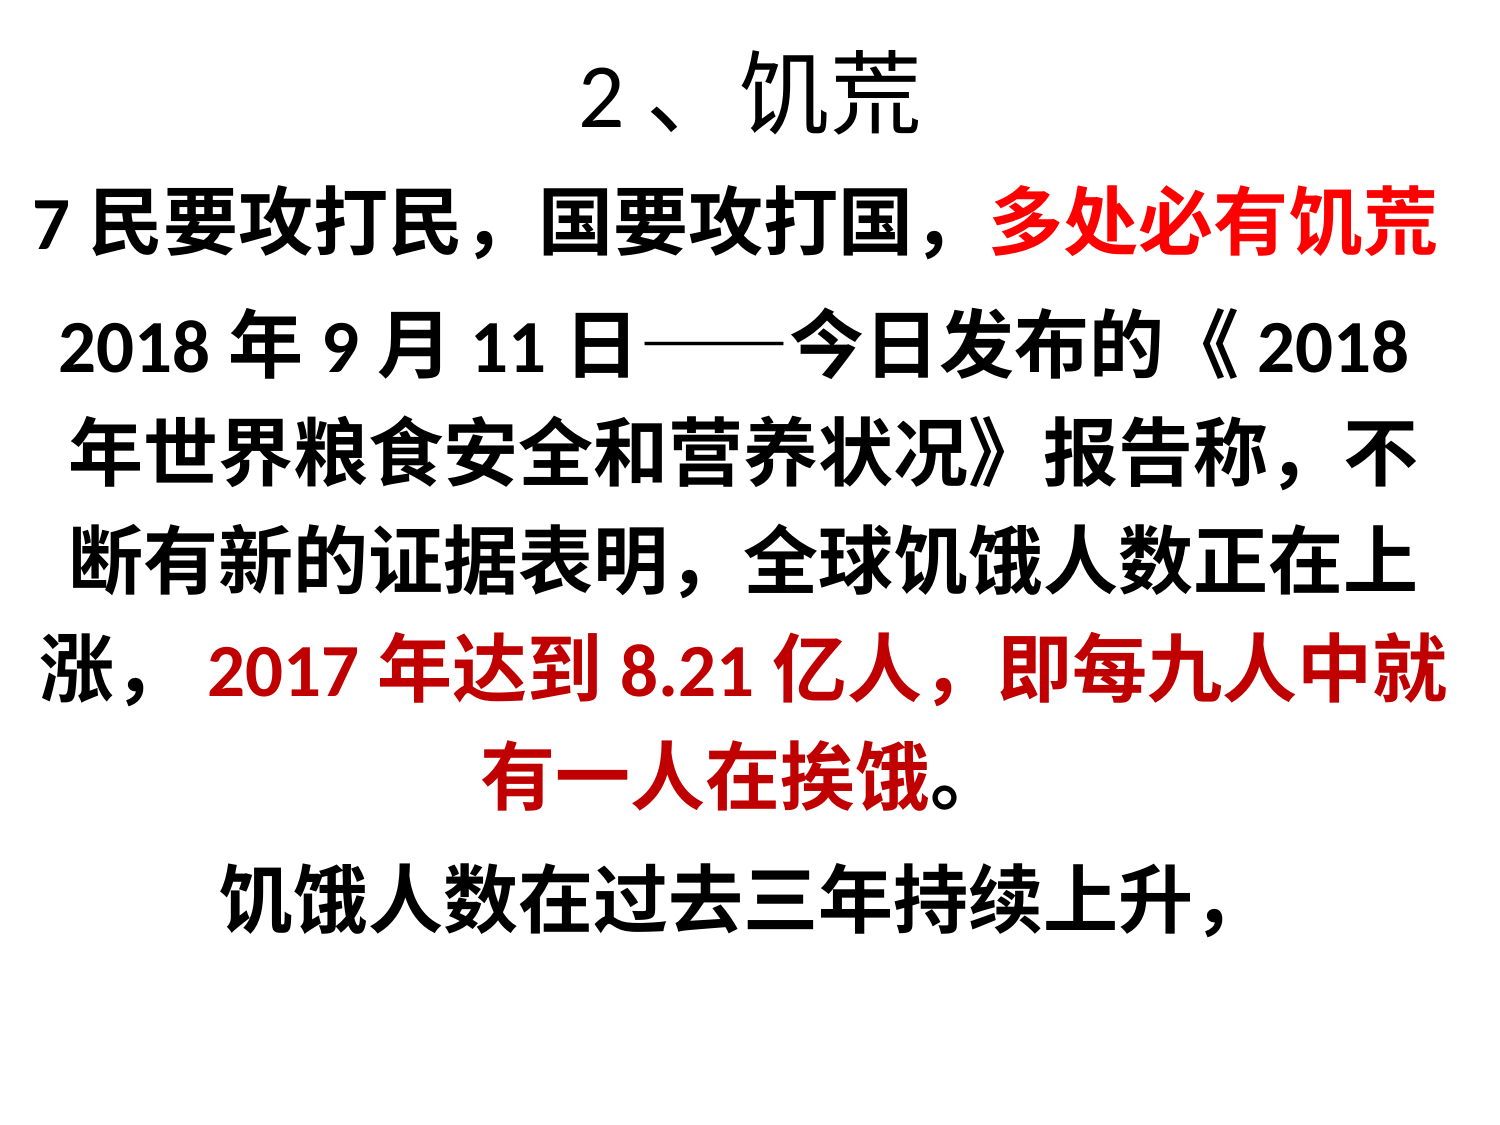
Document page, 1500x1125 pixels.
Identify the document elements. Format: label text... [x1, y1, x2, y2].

title 2、饥荒 [75, 14, 1425, 167]
list 7民要攻打民，国要攻打国，多处必有饥荒 2018年9月11日——今日发布的《2018年世界粮食安全和营养状况》报告称，不断有新的证据表明，全球饥饿人数正在上涨，2017年达到8.21亿人，即每九人中就有一人在挨饿。 饥饿人数在过去三年持续上升， [17, 167, 1469, 1098]
